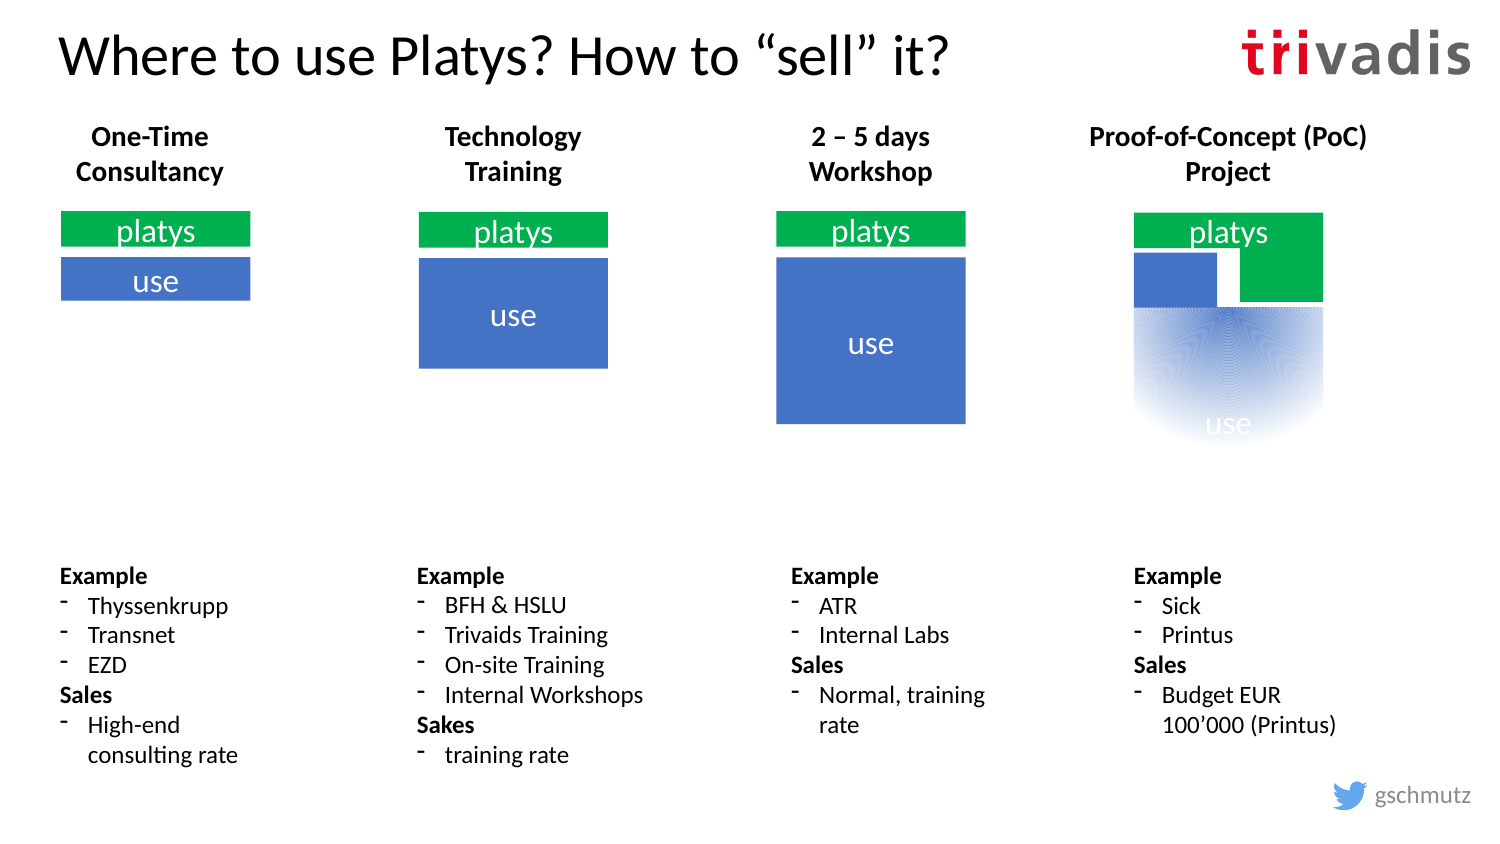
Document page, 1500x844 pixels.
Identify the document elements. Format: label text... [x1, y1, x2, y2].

text_box platys [775, 210, 967, 248]
text_box platys [60, 210, 251, 248]
text_box Proof-of-Concept (PoC) Project [1074, 110, 1383, 196]
text_box use [60, 256, 251, 302]
text_box platys [1133, 212, 1324, 249]
text_box One-Time Consultancy [61, 110, 239, 196]
title Where to use Platys? How to “sell” it? [43, 25, 1220, 88]
text_box 2 – 5 days Workshop [793, 110, 948, 196]
text_box Technology Training [430, 110, 597, 196]
text_box Example ATR Internal Labs Sales Normal, training rate [776, 551, 1018, 777]
text_box Example Thyssenkrupp Transnet EZD Sales High-end consulting rate [44, 551, 303, 777]
text_box [1239, 246, 1324, 303]
text_box use [775, 256, 967, 425]
text_box Example BFH & HSLU Trivaids Training On-site Training Internal Workshops Sakes training rate [402, 551, 660, 806]
text_box use [1133, 307, 1324, 536]
text_box use [418, 257, 609, 370]
text_box platys [418, 211, 609, 249]
text_box [1133, 251, 1218, 309]
picture [1328, 776, 1373, 815]
picture [1242, 29, 1470, 75]
text_box Example Sick Printus Sales Budget EUR 100’000 (Printus) [1119, 551, 1361, 777]
